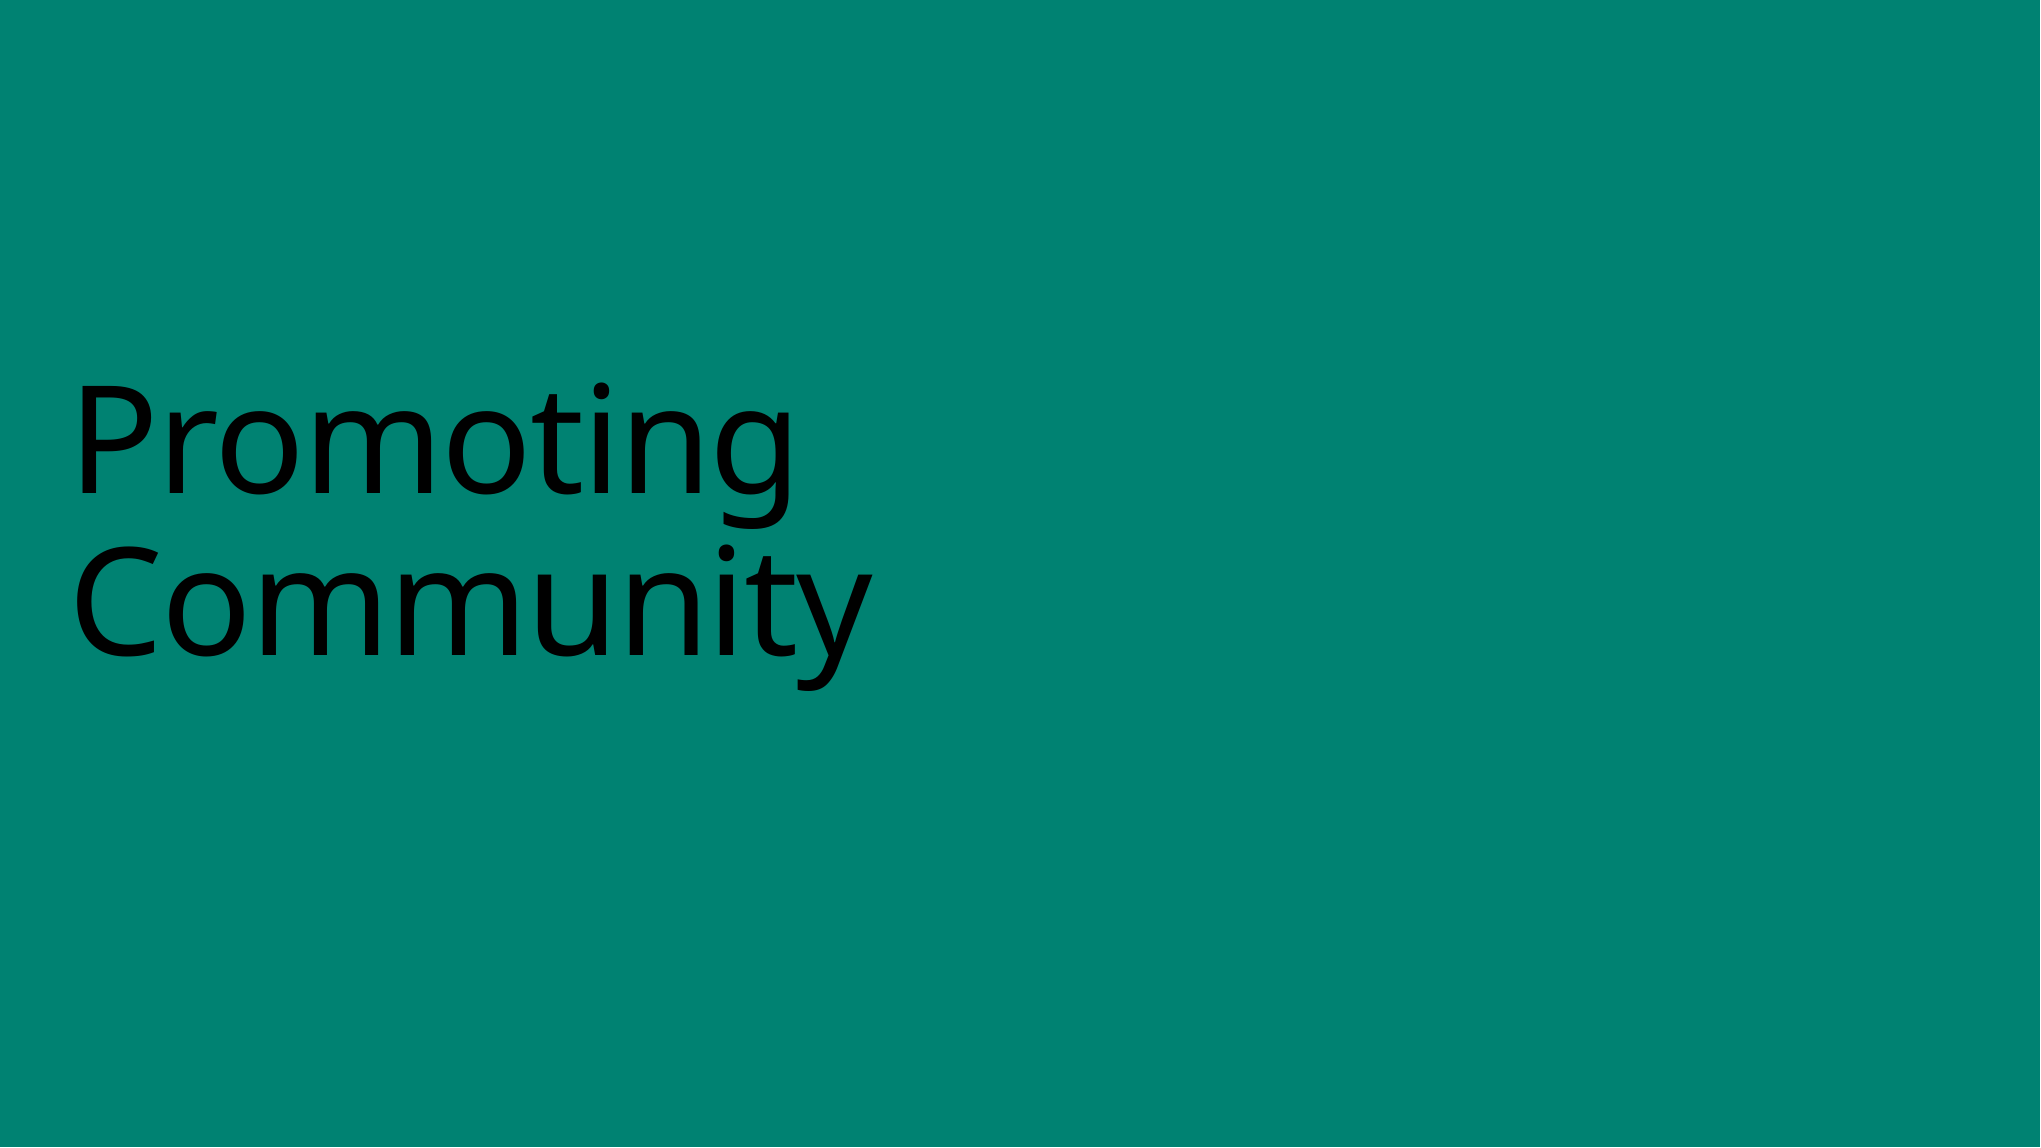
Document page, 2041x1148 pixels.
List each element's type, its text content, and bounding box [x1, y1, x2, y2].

title Promoting Community [45, 348, 1996, 707]
